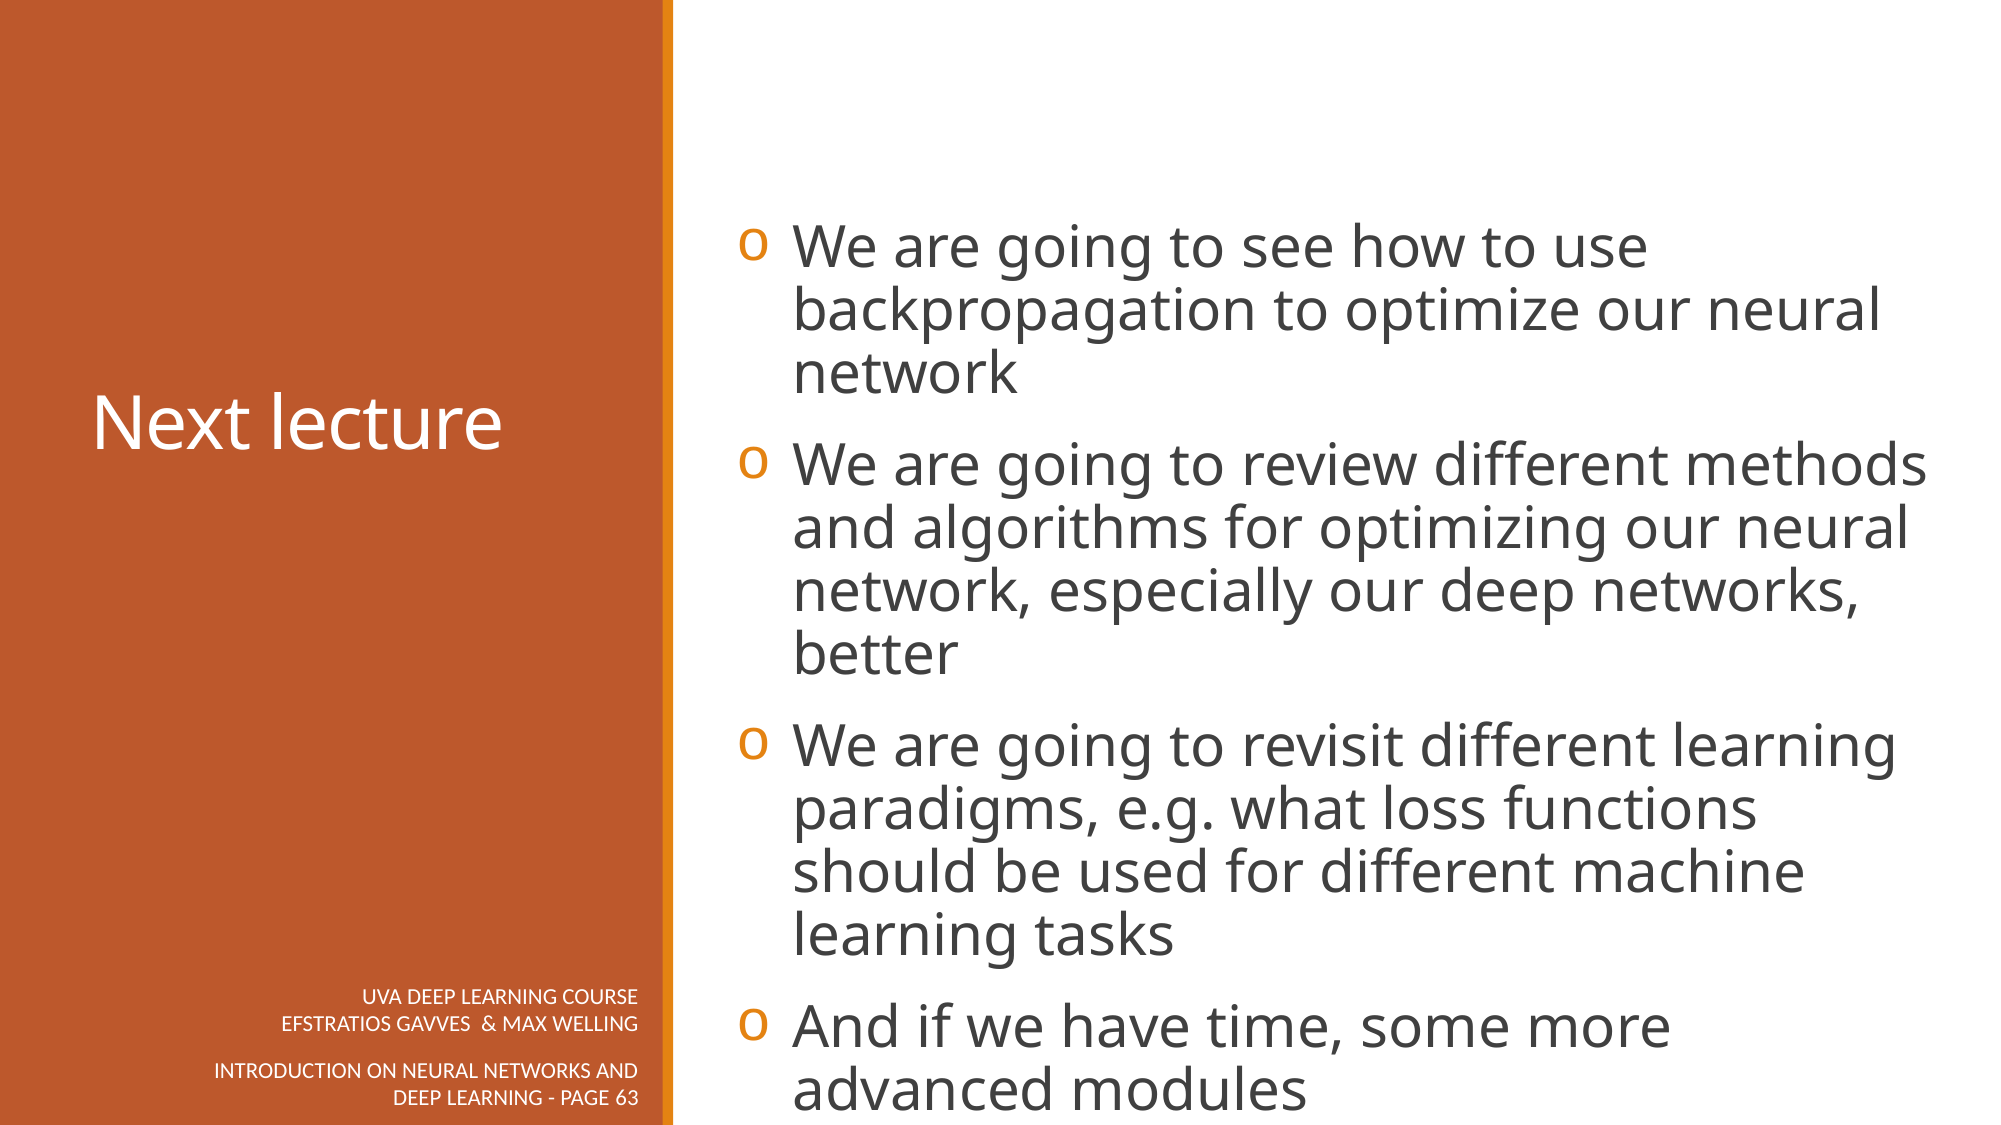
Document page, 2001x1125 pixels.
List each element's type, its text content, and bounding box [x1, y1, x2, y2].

footer UVA Deep Learning COURSE Efstratios Gavves & Max Welling [165, 979, 654, 1039]
title Next lecture [75, 97, 600, 473]
list We are going to see how to use backpropagation to optimize our neural network We are going to review different methods and algorithms for optimizing our neural network, especially our deep networks, better We are going to revisit different learning paradigms, e.g. what loss functions should be used for different machine learning tasks And if we have time, some more advanced modules [736, 209, 1929, 989]
slide_number INTRODUCTION ON NEURAL NETWORKS AND DEEP LEARNING - PAGE 63 [165, 1052, 654, 1113]
